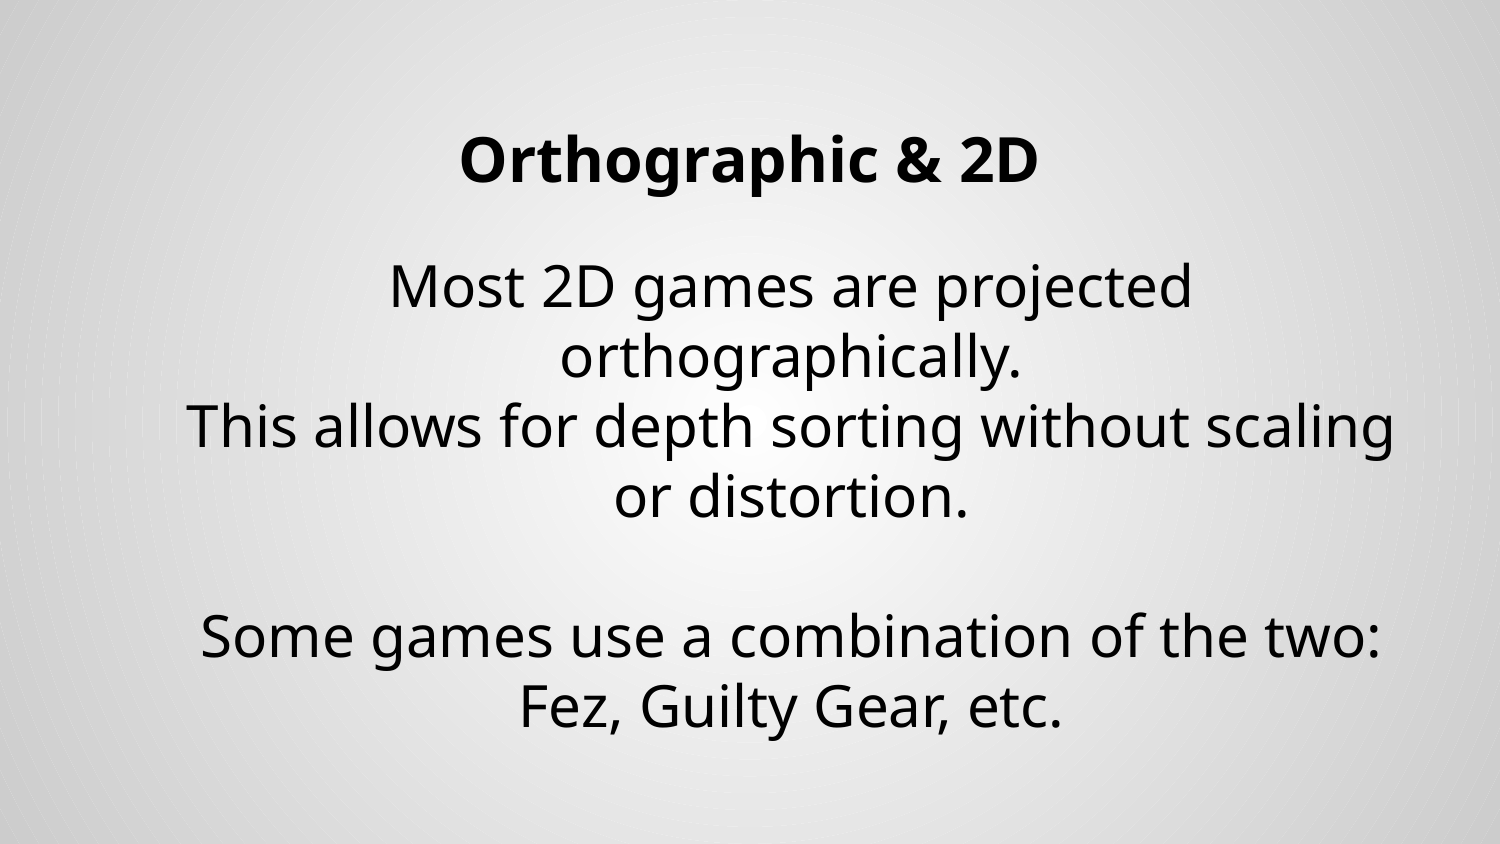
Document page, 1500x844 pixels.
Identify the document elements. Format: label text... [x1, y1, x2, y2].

text_box Orthographic & 2D [120, 104, 1379, 203]
text_box Most 2D games are projected orthographically. This allows for depth sorting without scaling or distortion. Some games use a combination of the two: Fez, Guilty Gear, etc. [162, 234, 1421, 535]
